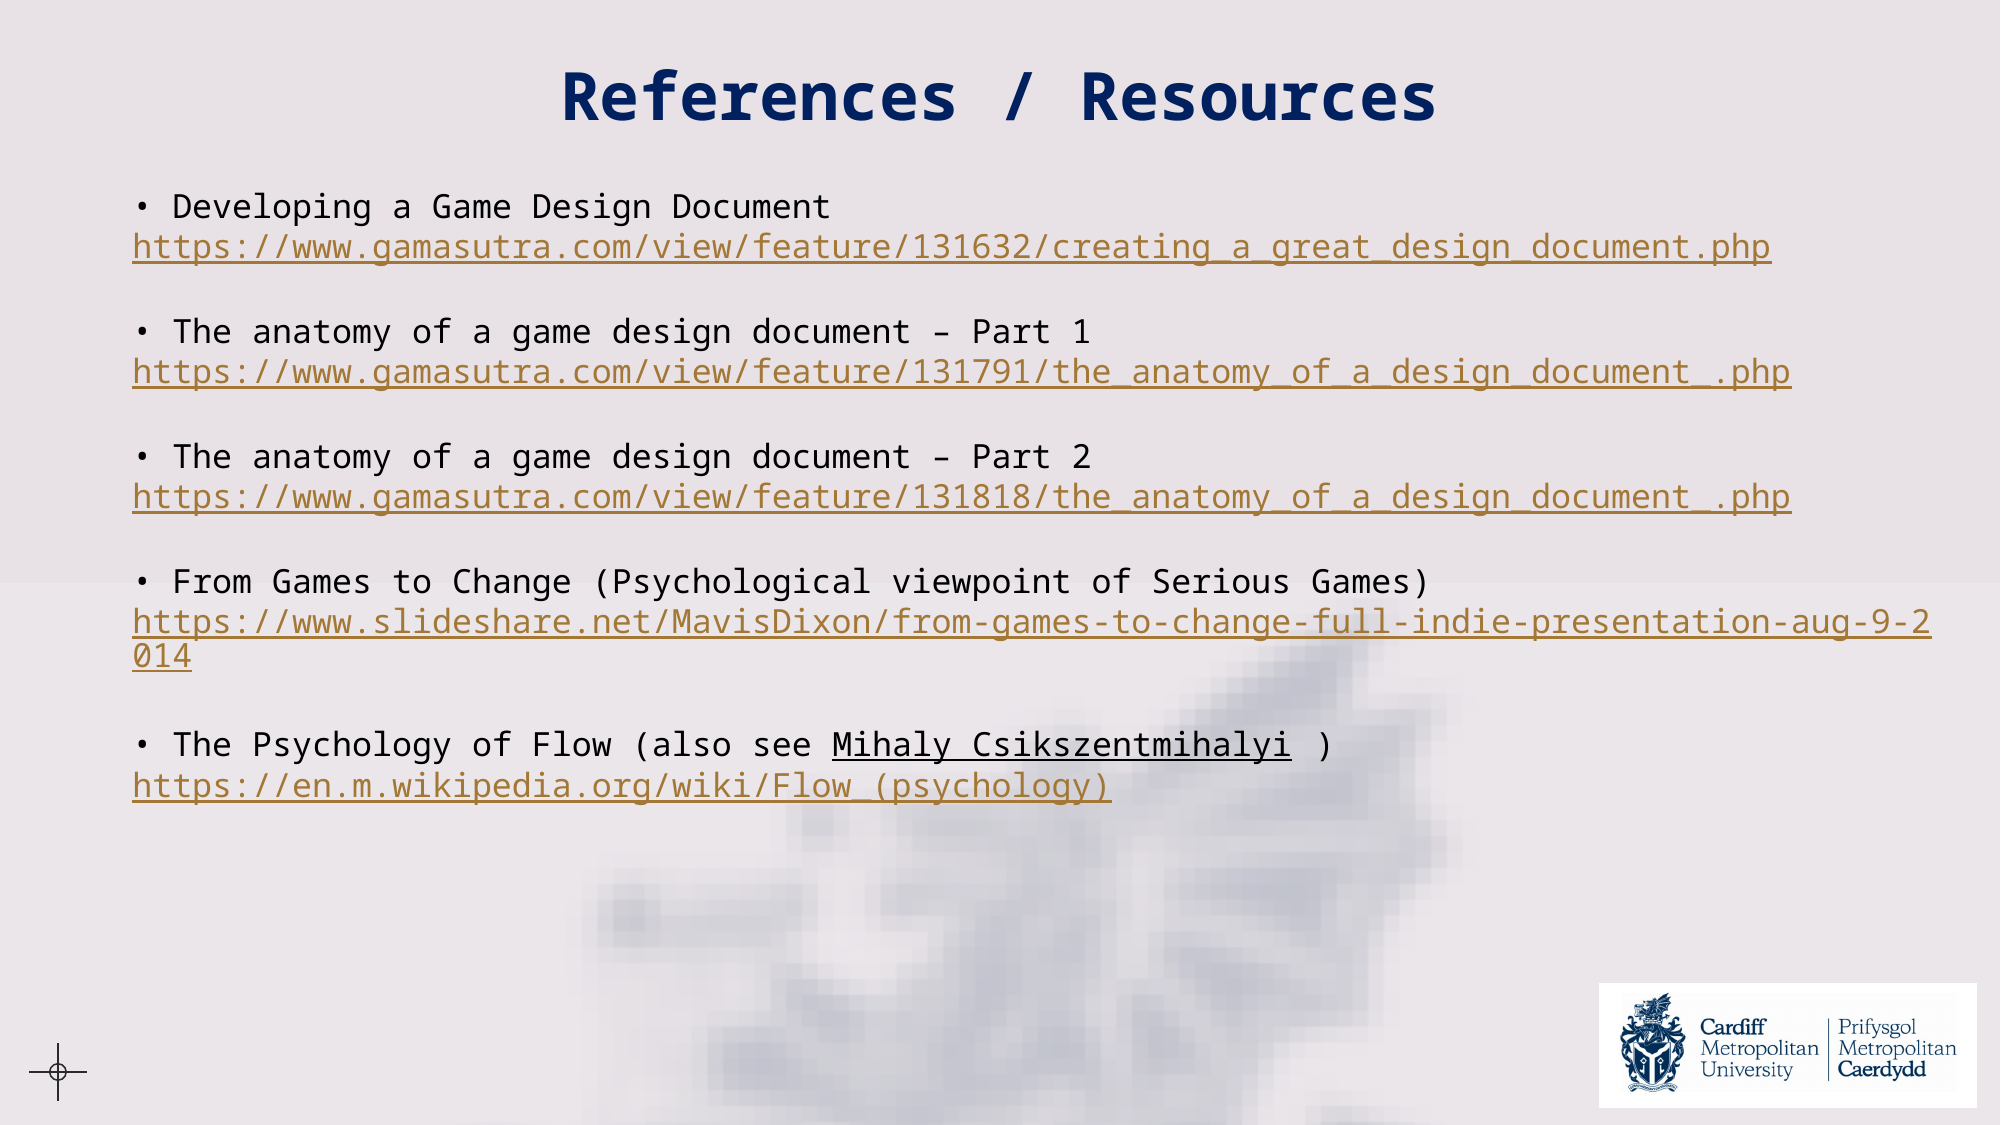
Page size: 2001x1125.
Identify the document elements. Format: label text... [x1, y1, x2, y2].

text_box References / Resources [477, 46, 1523, 142]
text_box • Developing a Game Design Document https://www.gamasutra.com/view/feature/131632/creating_a_great_design_document.php • The anatomy of a game design document – Part 1 https://www.gamasutra.com/view/feature/131791/the_anatomy_of_a_design_document_.php • The anatomy of a game design document – Part 2 https://www.gamasutra.com/view/feature/131818/the_anatomy_of_a_design_document_.php • From Games to Change (Psychological viewpoint of Serious Games) https://www.slideshare.net/MavisDixon/from-games-to-change-full-indie-presentation-aug-9-2014 • The Psychology of Flow (also see Mihaly Csikszentmihalyi ) https://en.m.wikipedia.org/wiki/Flow_(psychology) [117, 177, 1961, 824]
picture [1599, 983, 1977, 1108]
